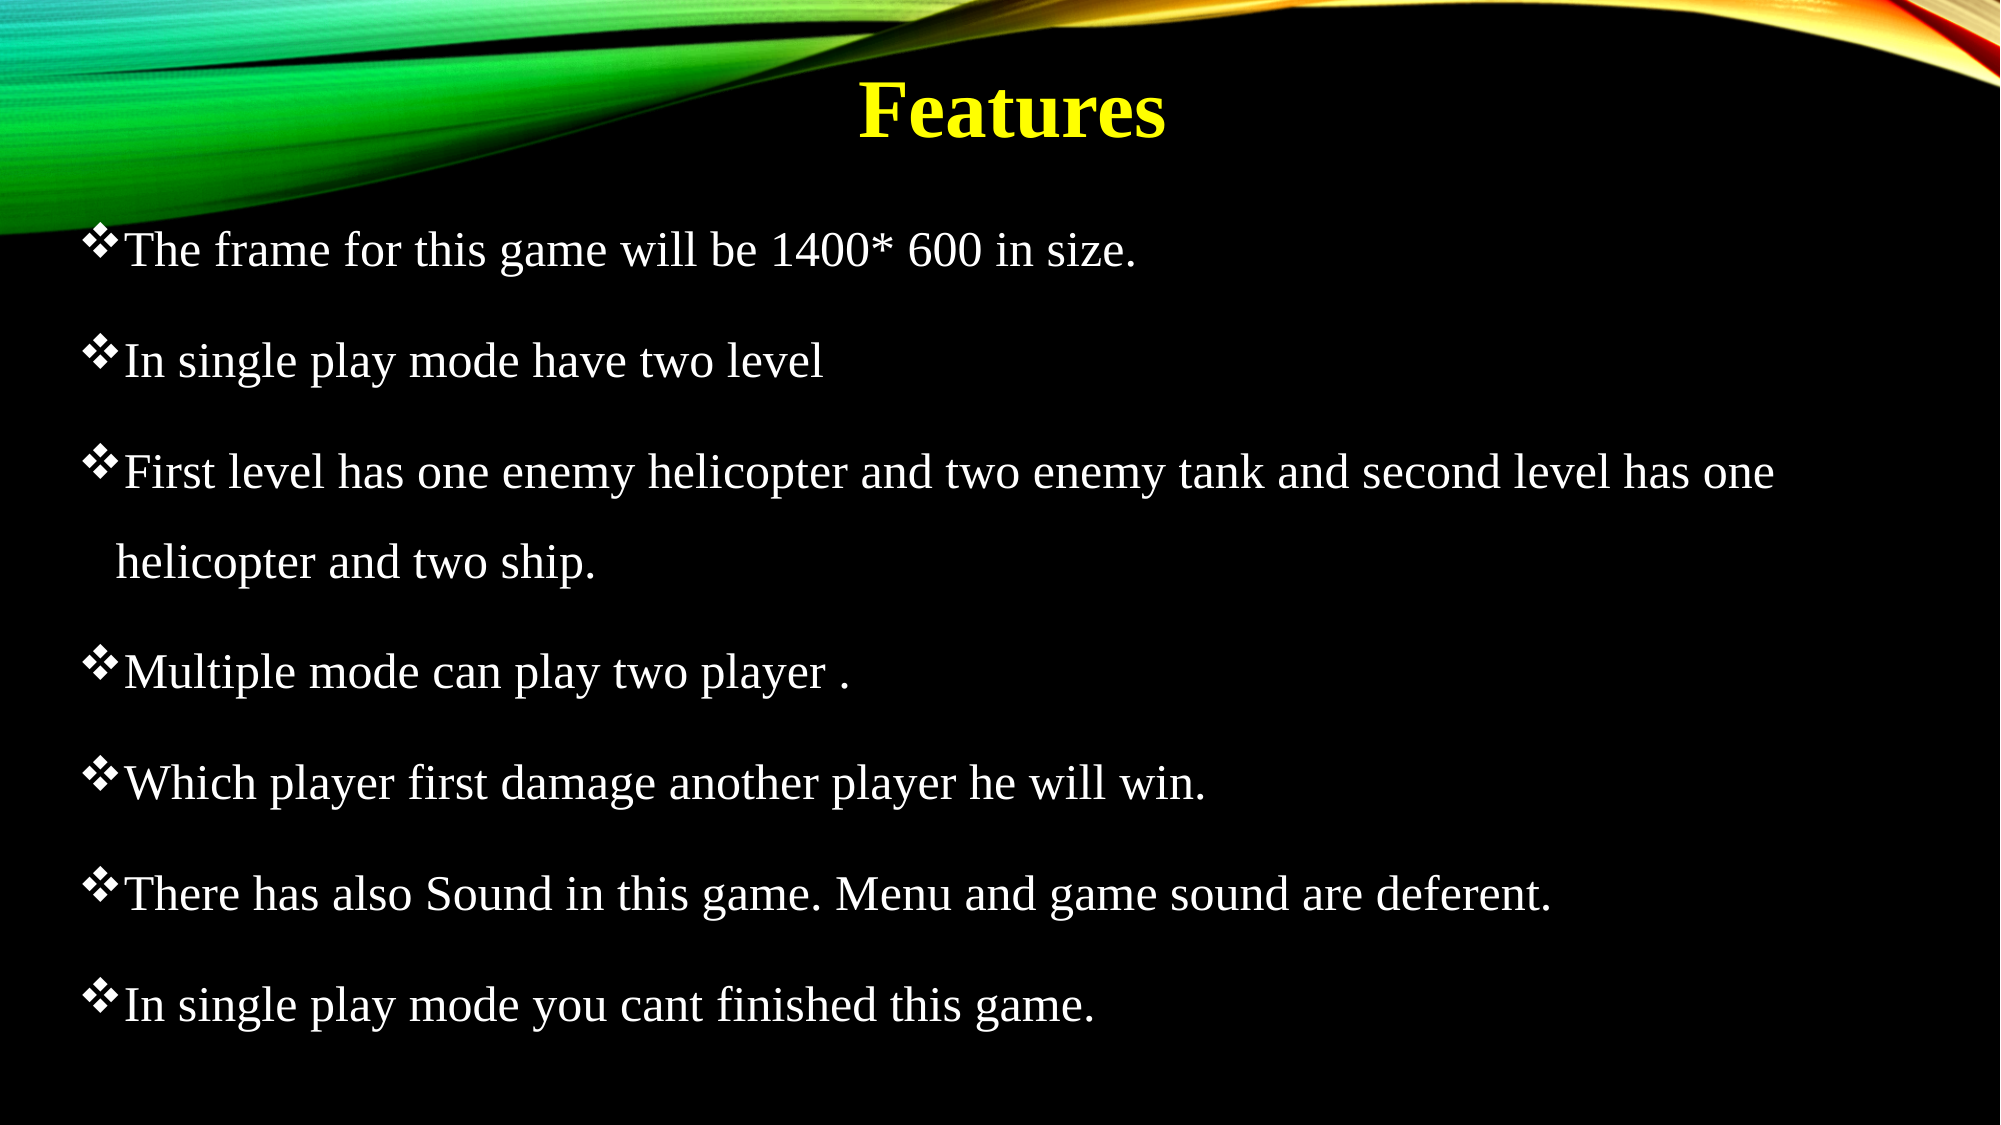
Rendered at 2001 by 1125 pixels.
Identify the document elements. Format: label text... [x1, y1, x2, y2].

list The frame for this game will be 1400* 600 in size. In single play mode have two level First level has one enemy helicopter and two enemy tank and second level has one helicopter and two ship. Multiple mode can play two player . Which player first damage another player he will win. There has also Sound in this game. Menu and game sound are deferent. In single play mode you cant finished this game. [63, 178, 1871, 1100]
picture [0, 0, 2000, 237]
title Features [306, 54, 1719, 178]
